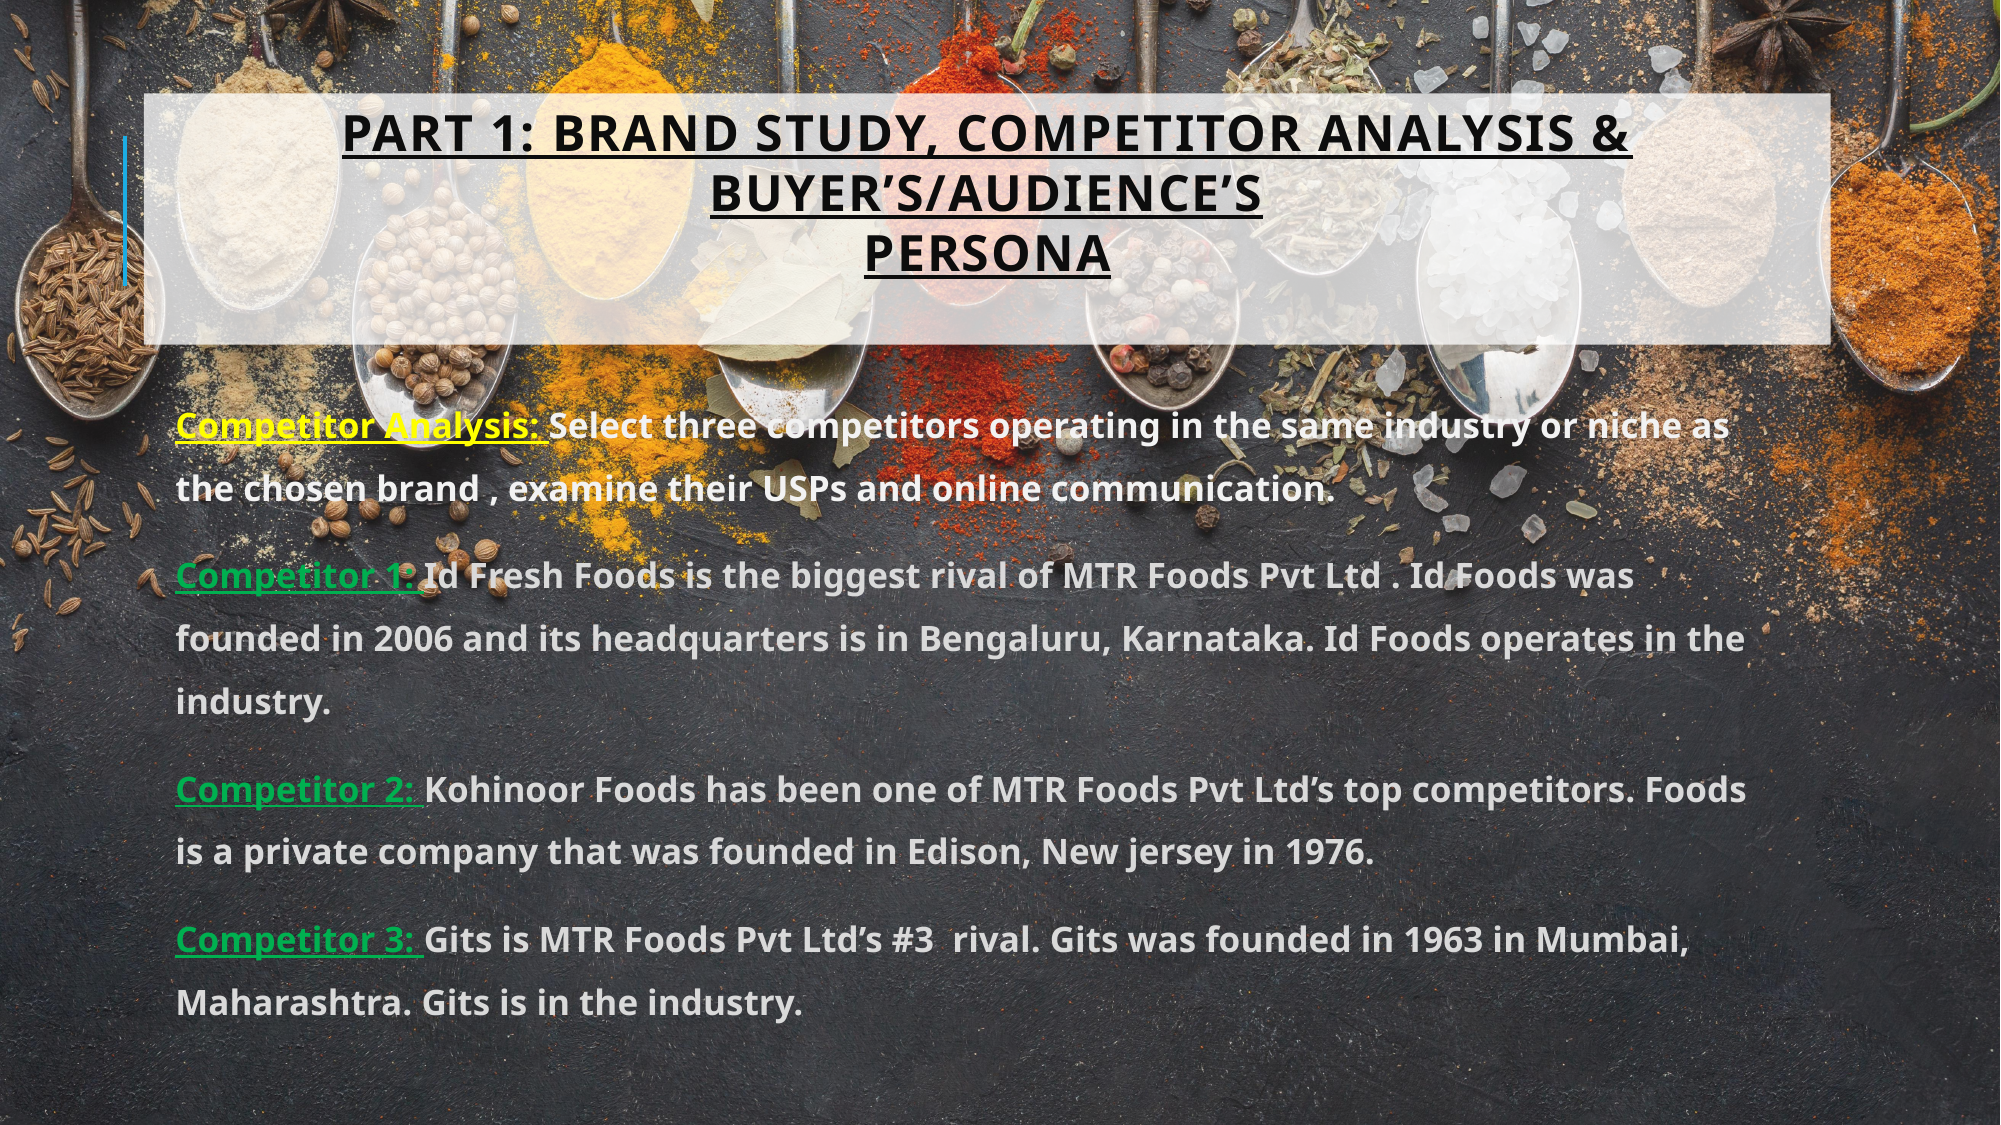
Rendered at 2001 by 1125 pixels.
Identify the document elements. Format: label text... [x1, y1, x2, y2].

list Competitor Analysis: Select three competitors operating in the same industry or niche as the chosen brand , examine their USPs and online communication. Competitor 1: Id Fresh Foods is the biggest rival of MTR Foods Pvt Ltd . Id Foods was founded in 2006 and its headquarters is in Bengaluru, Karnataka. Id Foods operates in the industry. Competitor 2: Kohinoor Foods has been one of MTR Foods Pvt Ltd’s top competitors. Foods is a private company that was founded in Edison, New jersey in 1976. Competitor 3: Gits is MTR Foods Pvt Ltd’s #3 rival. Gits was founded in 1963 in Mumbai, Maharashtra. Gits is in the industry. [168, 375, 1763, 1035]
text_box [192, 399, 1788, 1060]
title Part 1: Brand study, Competitor Analysis & Buyer’s/Audience’s Persona [143, 93, 1831, 345]
